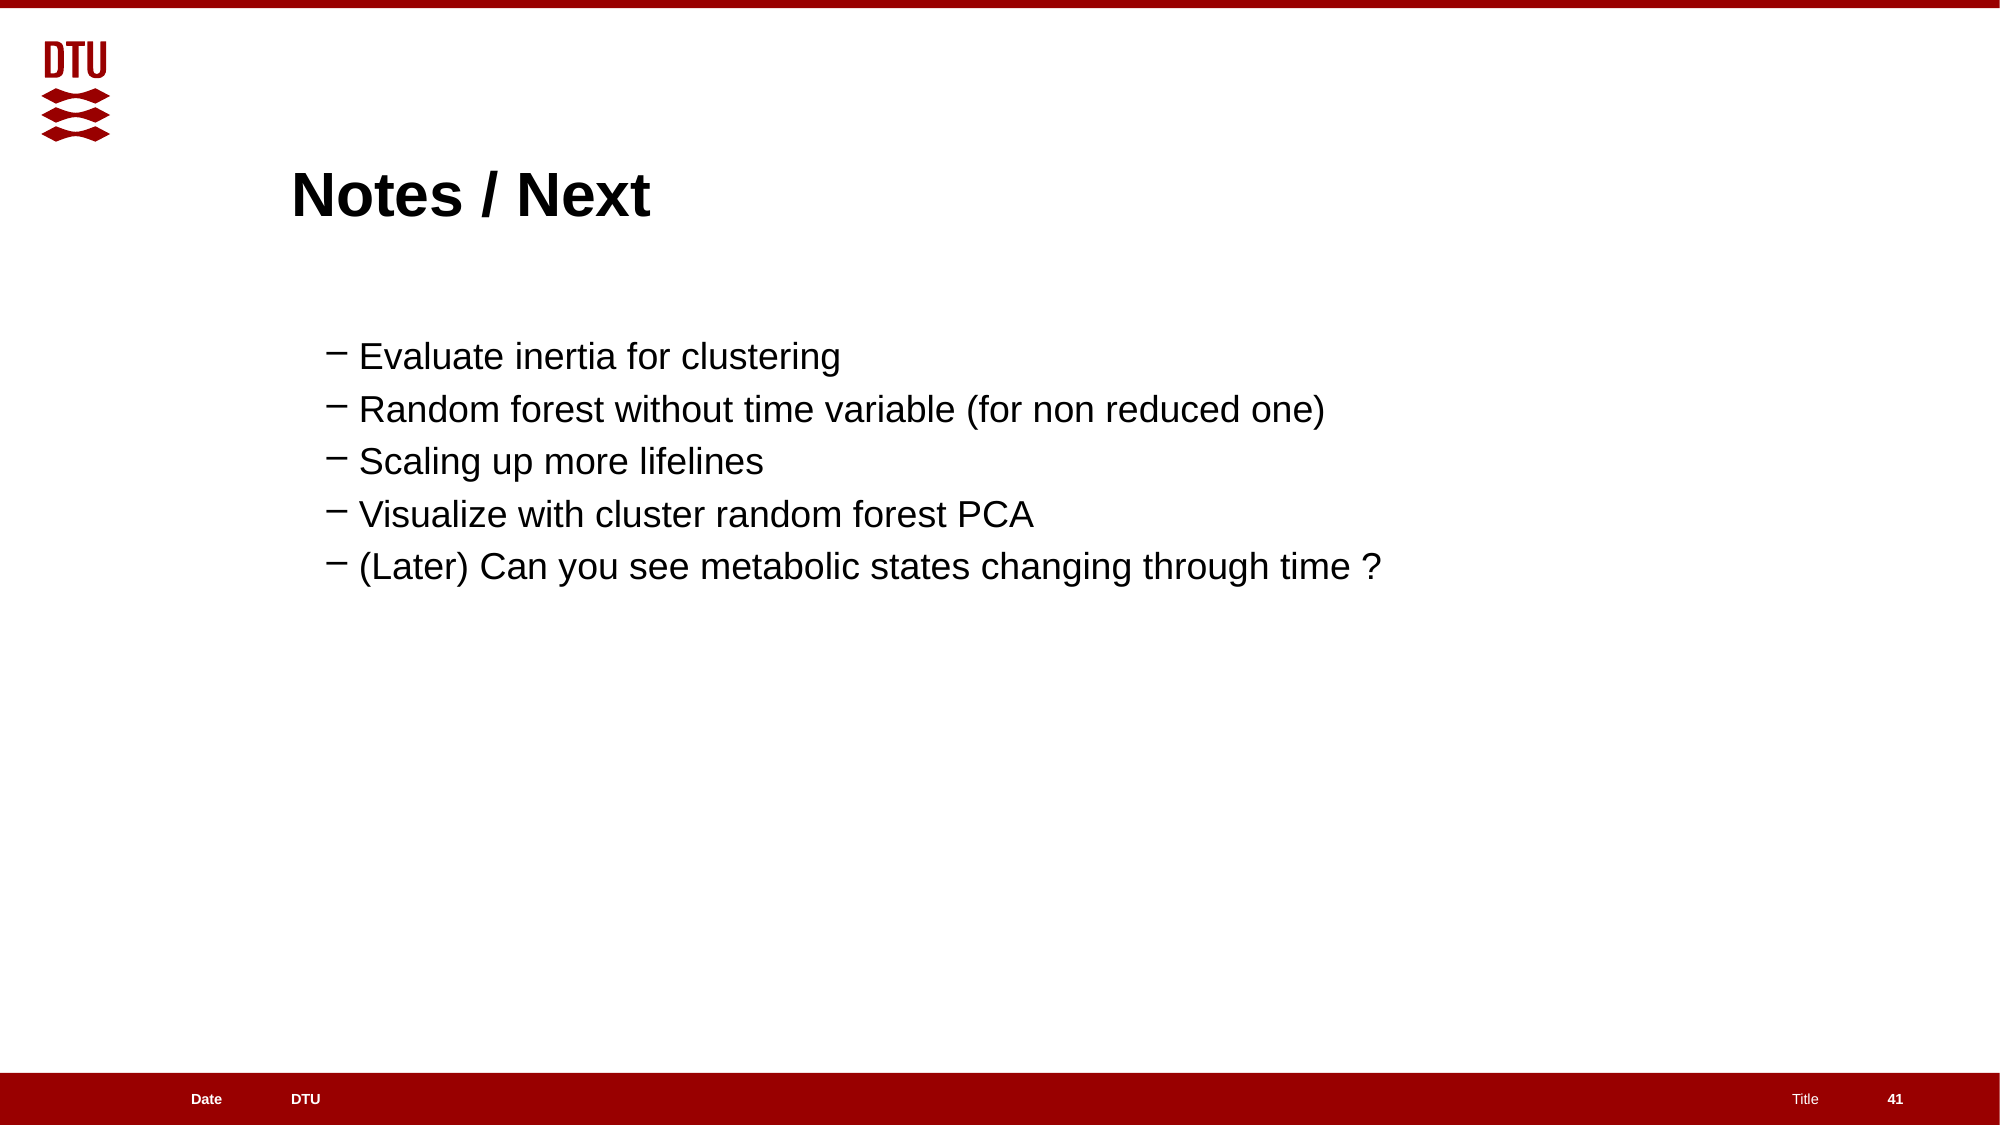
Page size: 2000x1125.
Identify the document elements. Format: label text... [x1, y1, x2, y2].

list Evaluate inertia for clustering Random forest without time variable (for non reduced one) Scaling up more lifelines Visualize with cluster random forest PCA (Later) Can you see metabolic states changing through time ? [291, 279, 1819, 1026]
title Notes / Next [291, 69, 1819, 230]
slide_number 41 [1887, 1073, 1959, 1125]
